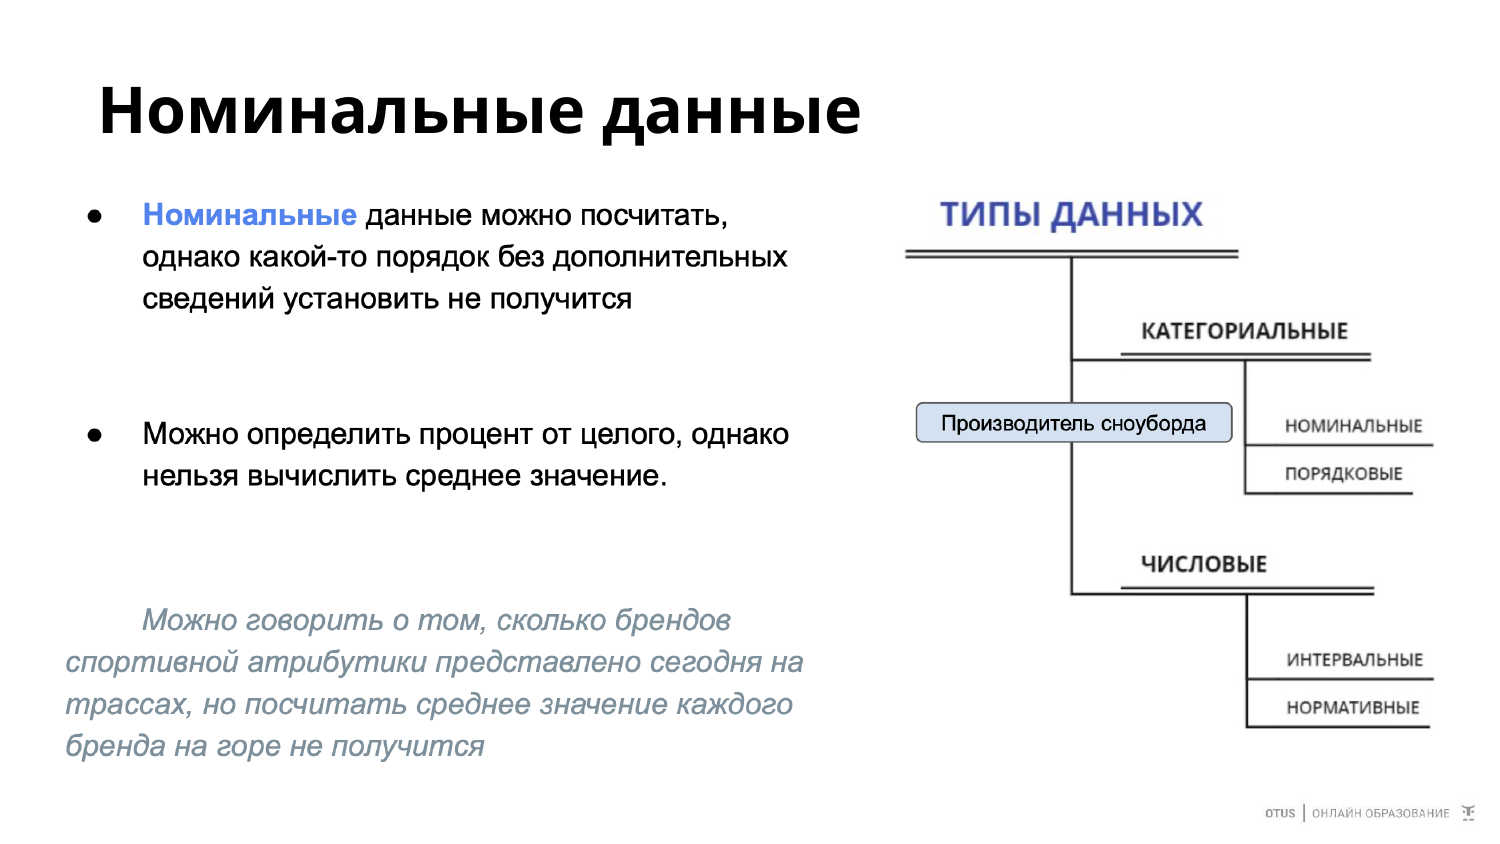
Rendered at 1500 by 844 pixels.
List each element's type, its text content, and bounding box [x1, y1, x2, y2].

picture [48, 184, 1452, 790]
picture [1262, 799, 1475, 825]
title Номинальные данные [82, 54, 1480, 234]
